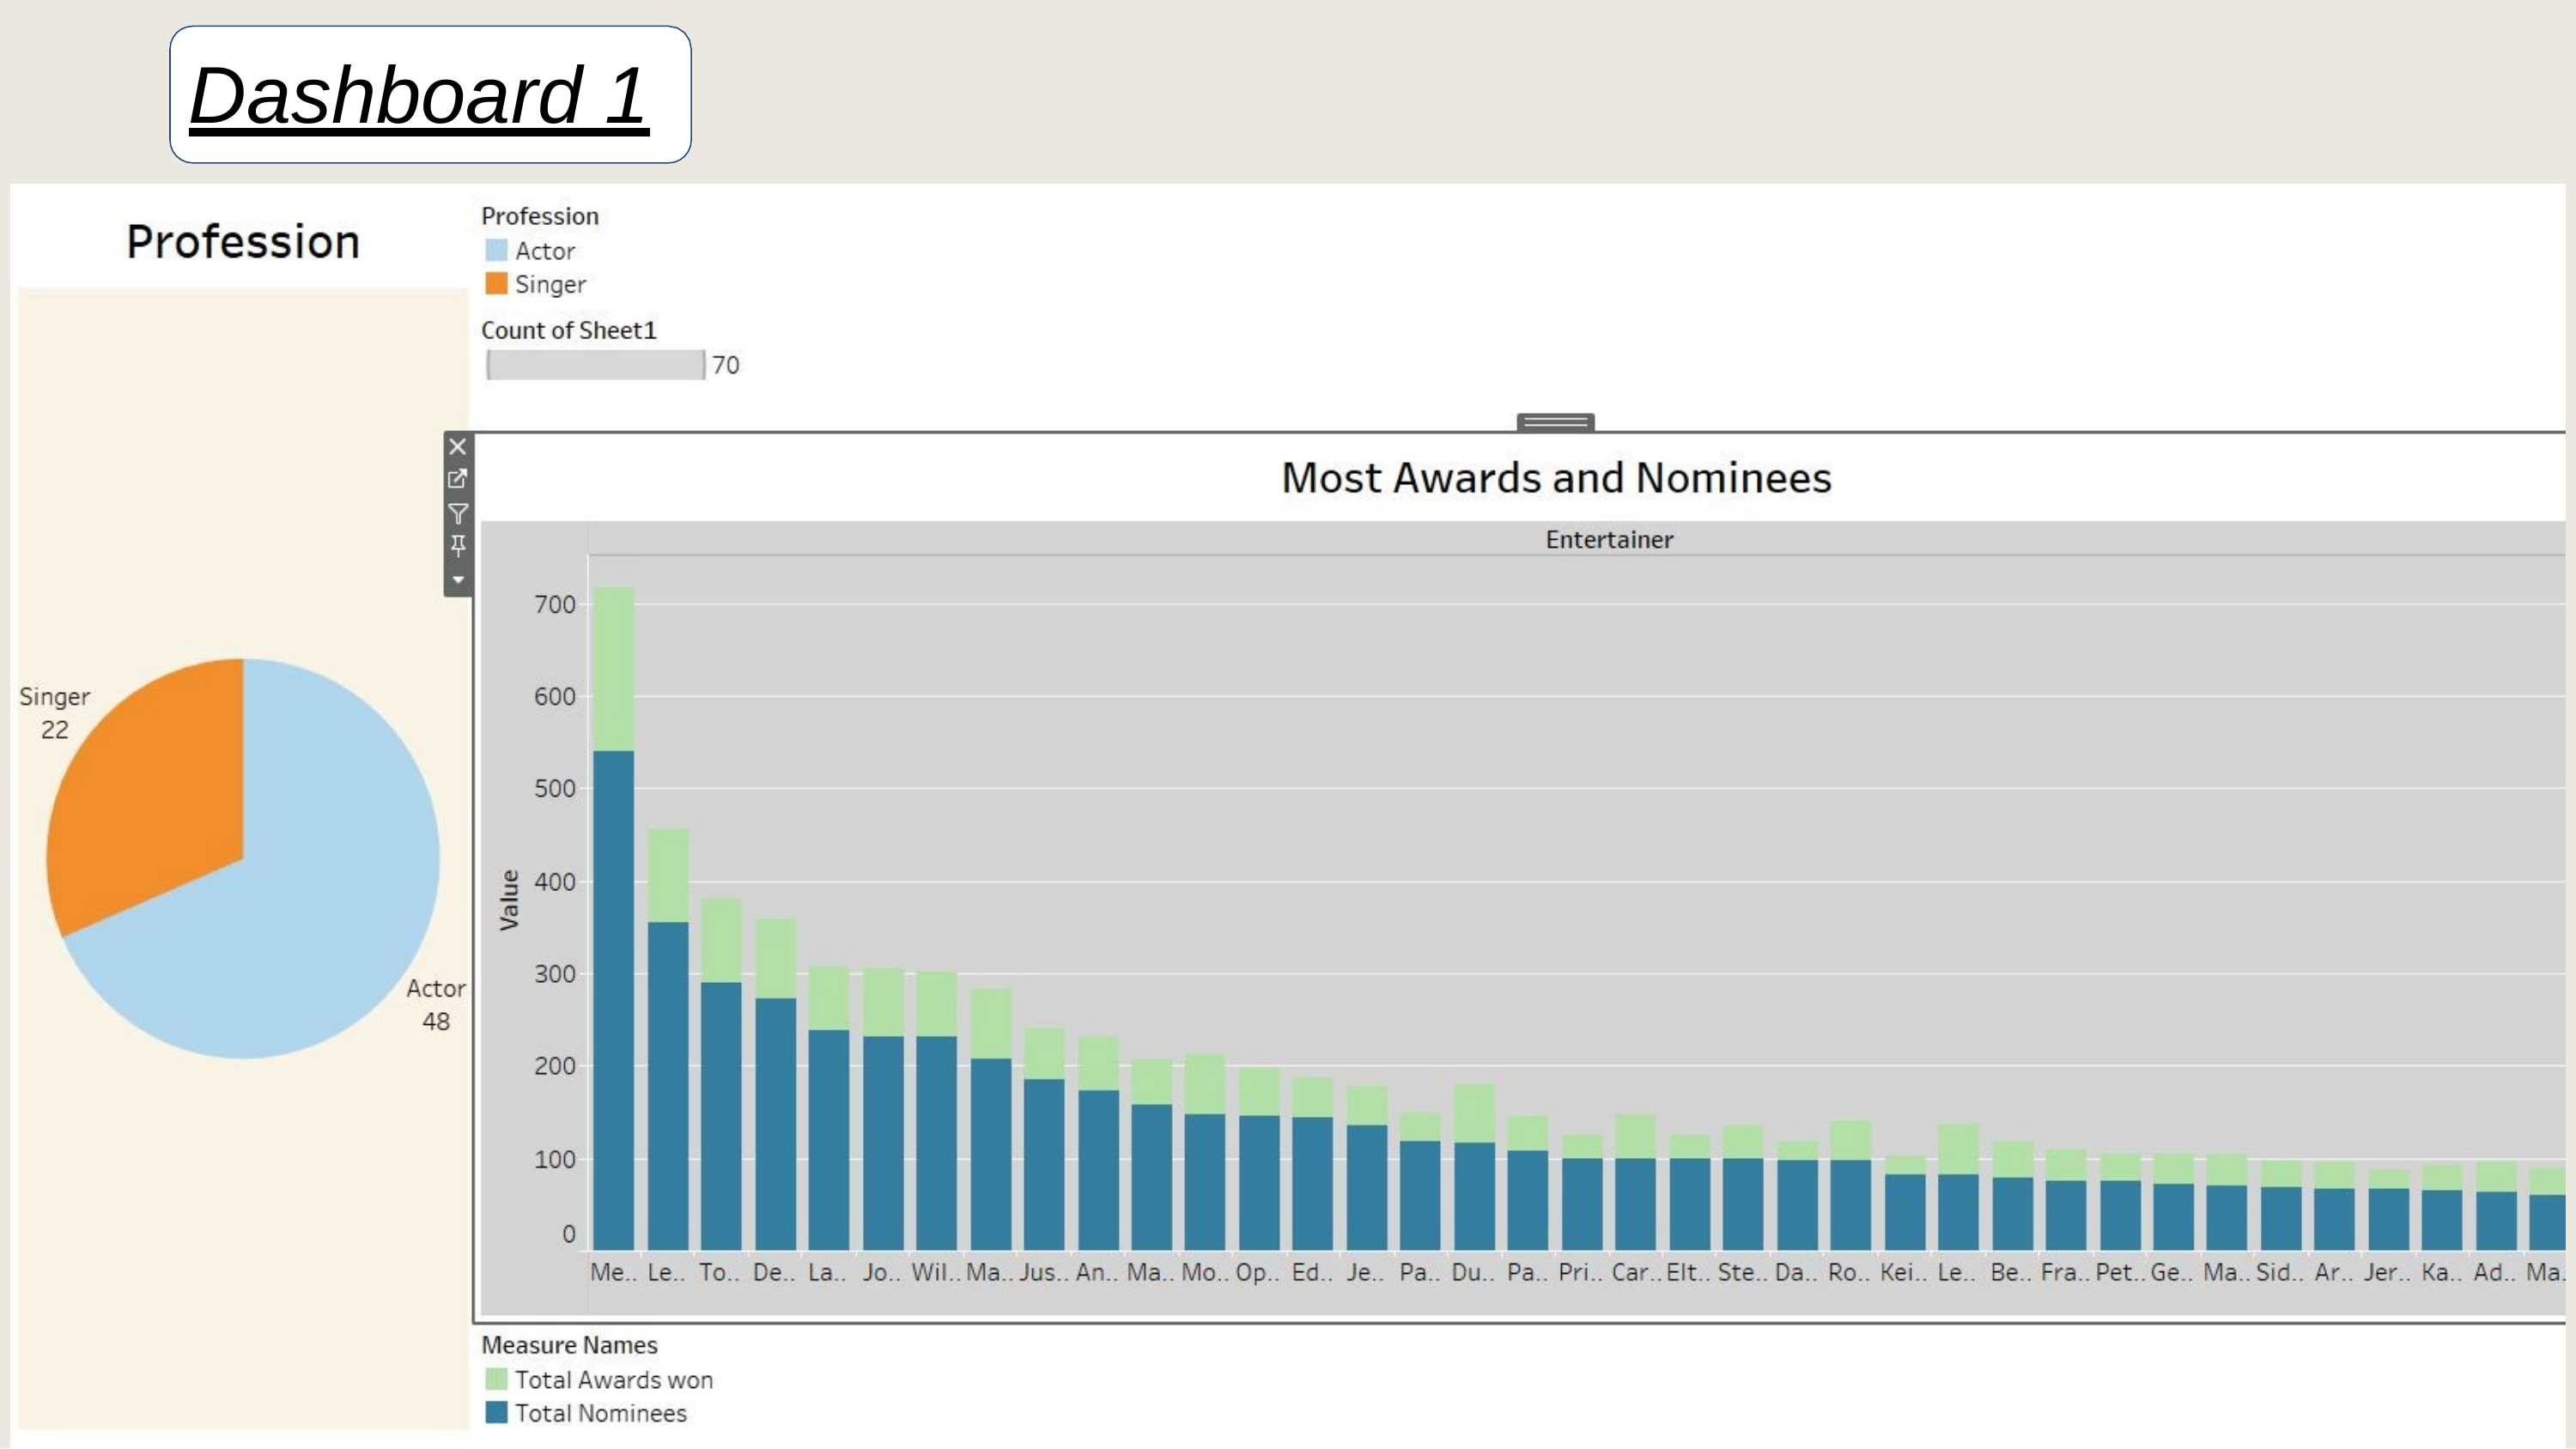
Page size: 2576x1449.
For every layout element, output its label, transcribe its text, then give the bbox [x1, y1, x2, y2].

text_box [168, 25, 693, 164]
title Dashboard 1 [186, 172, 652, 181]
picture [10, 184, 2566, 1449]
